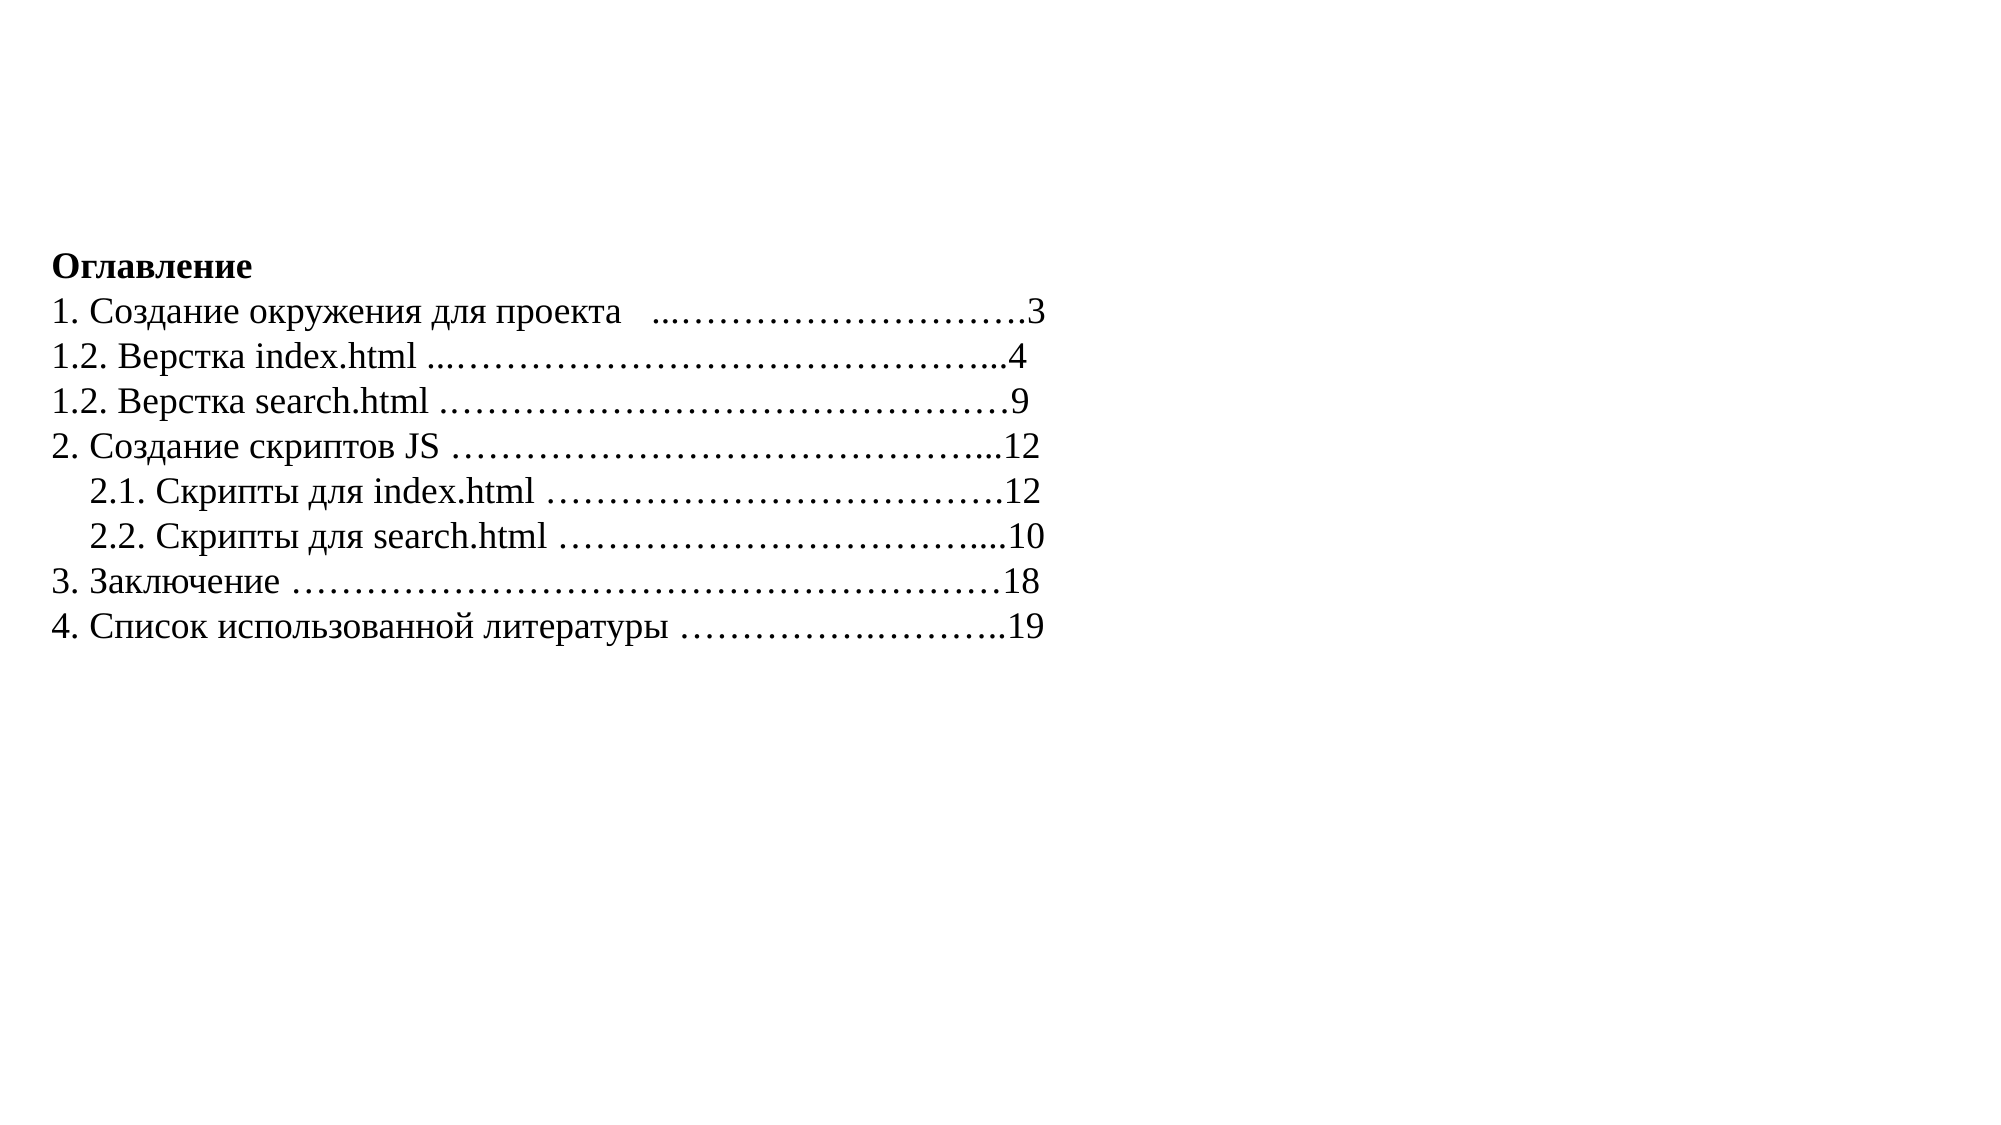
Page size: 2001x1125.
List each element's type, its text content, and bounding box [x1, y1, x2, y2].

text_box Оглавление 1. Создание окружения для проекта ...……………………….3 1.2. Верстка index.html ...……………………………………...4 1.2. Верстка search.html .………………………………………9 2. Создание скриптов JS ……………………………………...12 2.1. Скрипты для index.html ……………………………….12 2.2. Скрипты для search.html ……………………………....10 3. Заключение …………………………………………………18 4. Список использованной литературы …………….………..19 [36, 233, 1537, 654]
